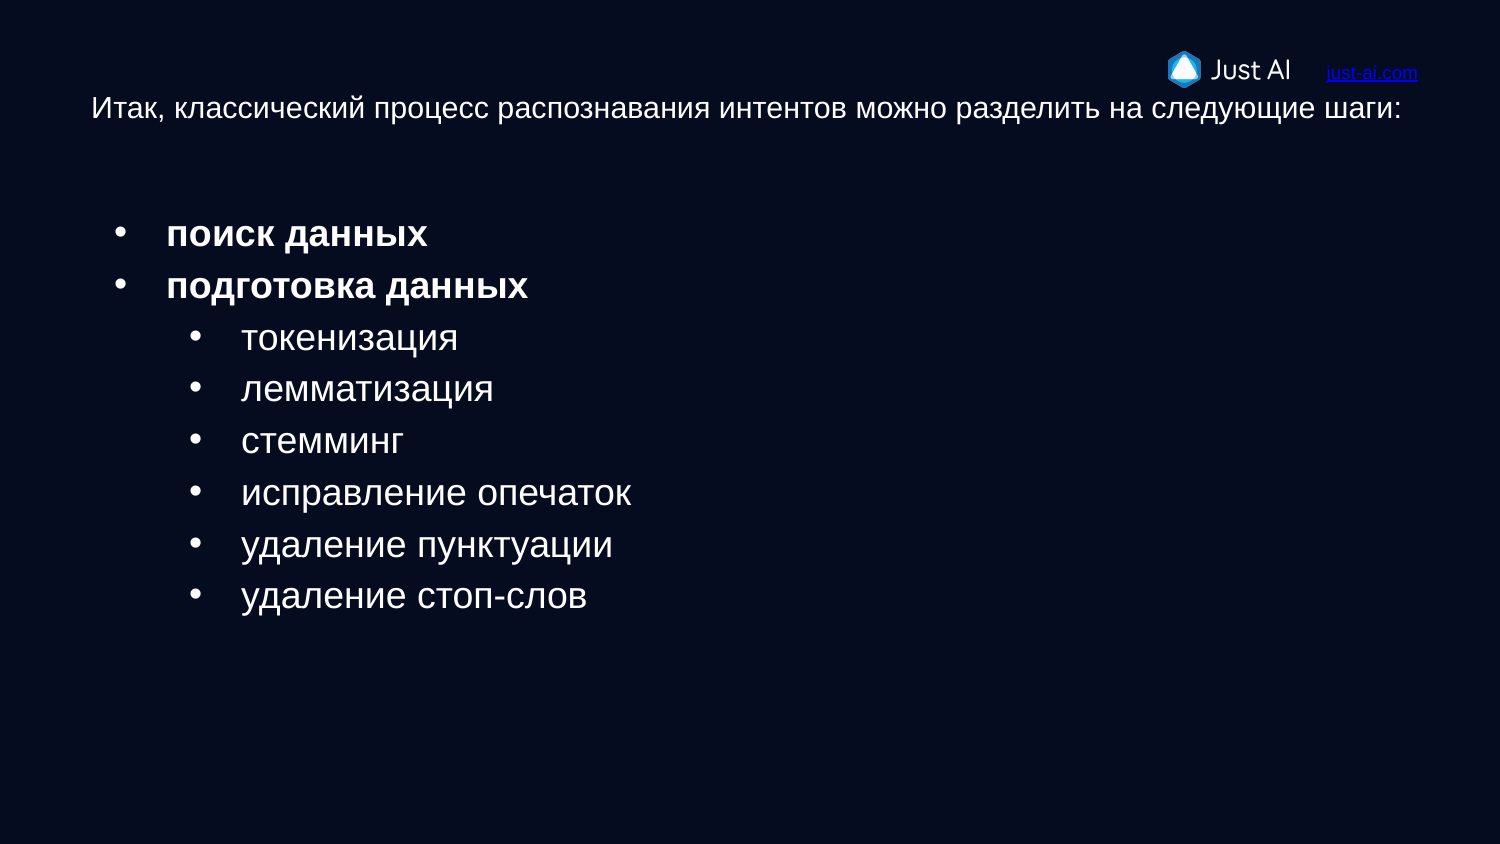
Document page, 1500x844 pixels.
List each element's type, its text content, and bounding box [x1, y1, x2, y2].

title Итак, классический процесс распознавания интентов можно разделить на следующие шаги: [85, 58, 1415, 160]
picture [1168, 51, 1289, 58]
list поиск данных подготовка данных токенизация лемматизация стемминг исправление опечаток удаление пунктуации удаление стоп-слов [85, 196, 1415, 769]
